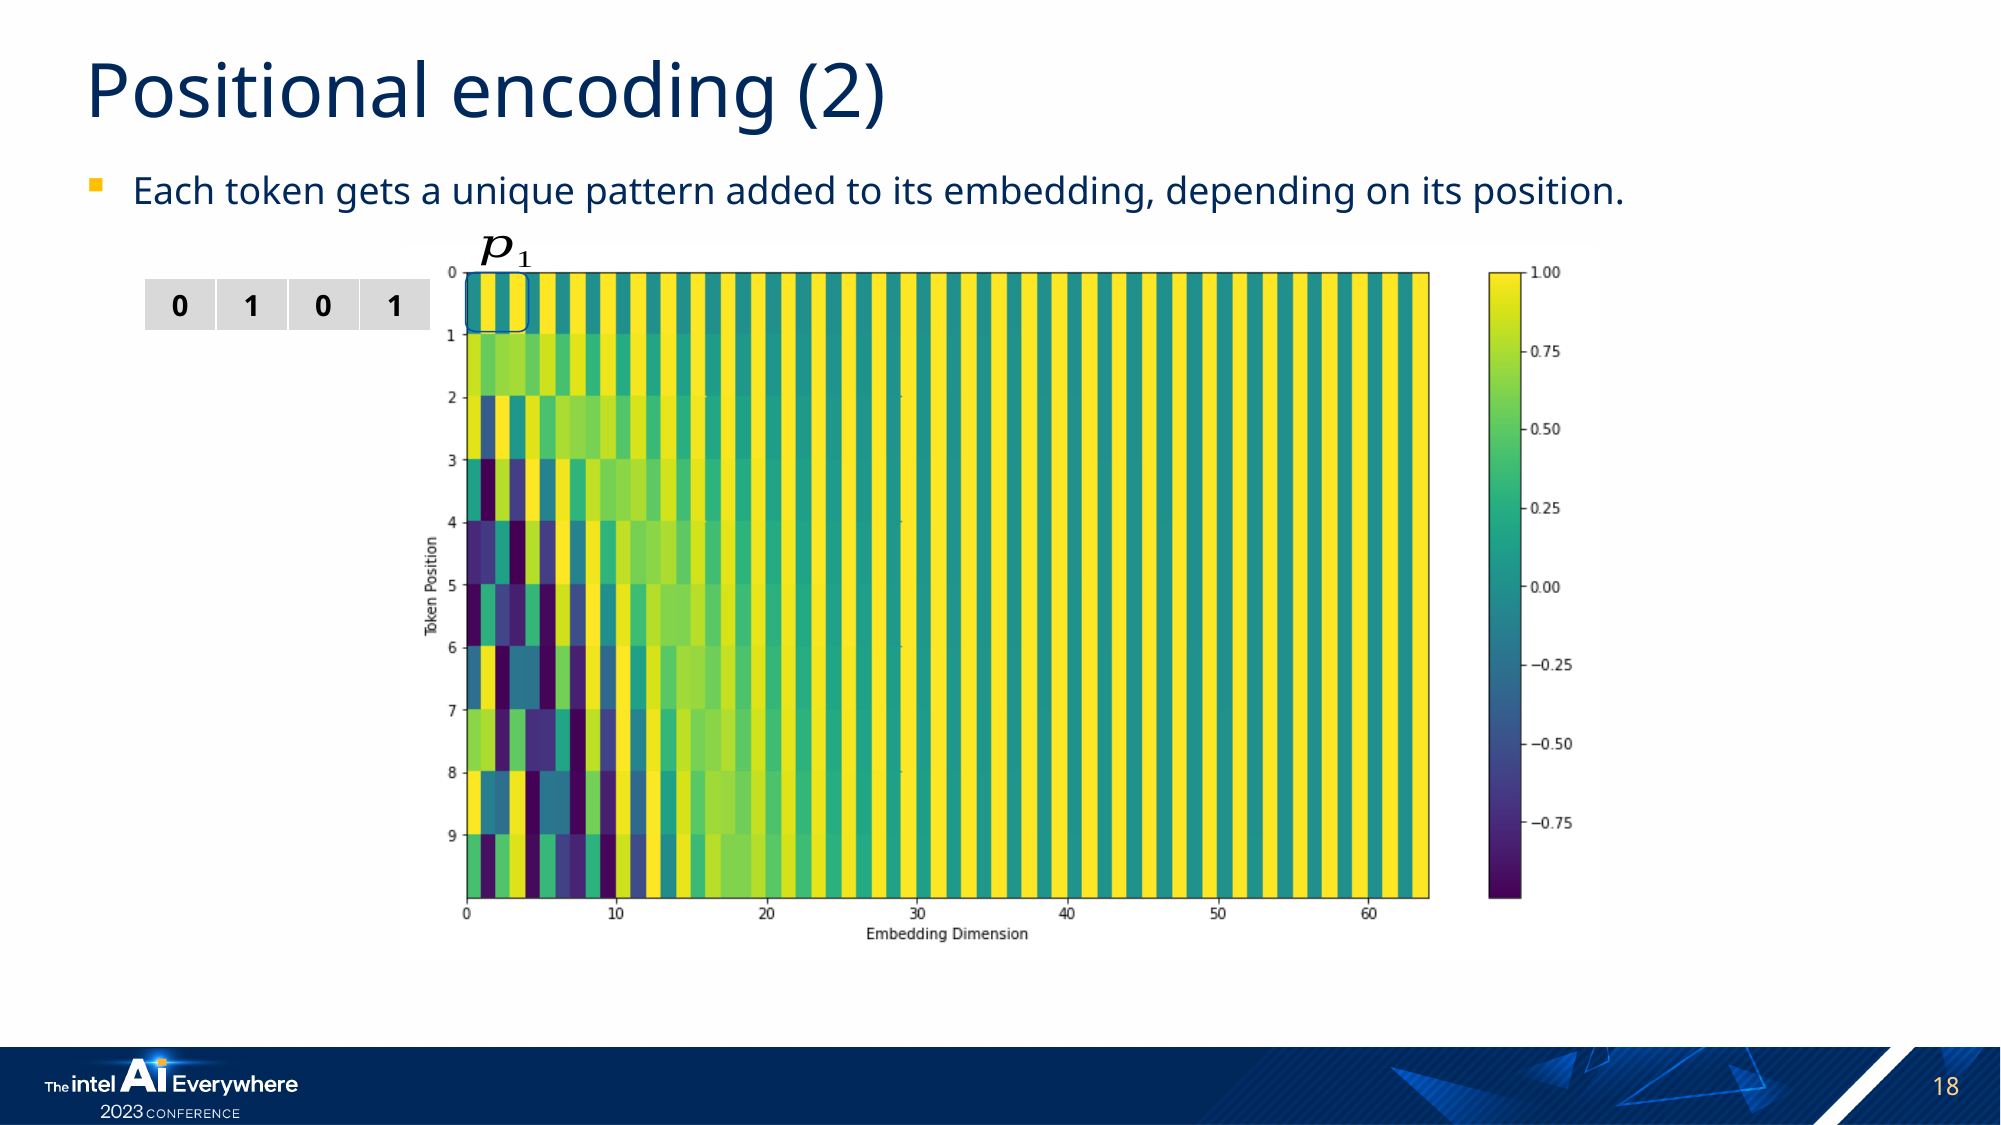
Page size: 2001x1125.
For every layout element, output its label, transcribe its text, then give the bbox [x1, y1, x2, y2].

table_header 0 [289, 279, 359, 330]
picture [0, 0, 2001, 1125]
table_header 1 [217, 279, 287, 330]
title Positional encoding (2) [70, 36, 1920, 150]
text_box Each token gets a unique pattern added to its embedding, depending on its position. [70, 165, 1920, 246]
table_header 0 [145, 279, 215, 330]
table_header 1 [360, 279, 402, 330]
slide_number 18 [1524, 1056, 1975, 1117]
